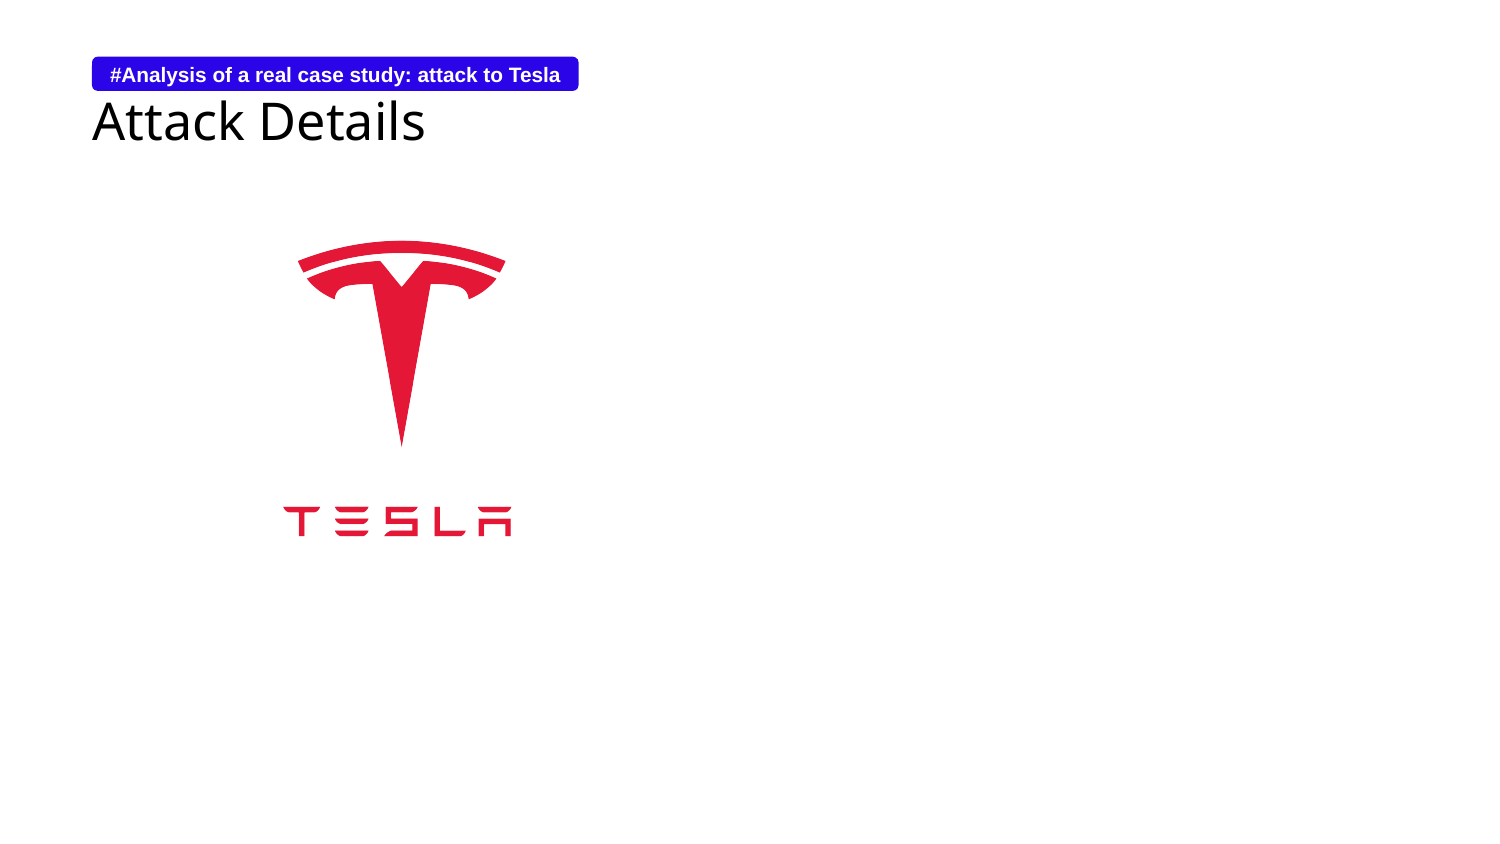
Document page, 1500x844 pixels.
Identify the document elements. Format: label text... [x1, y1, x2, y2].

text_box #Analysis of a real case study: attack to Tesla [89, 54, 581, 93]
title Attack Details [77, 73, 1443, 168]
picture [223, 215, 579, 571]
